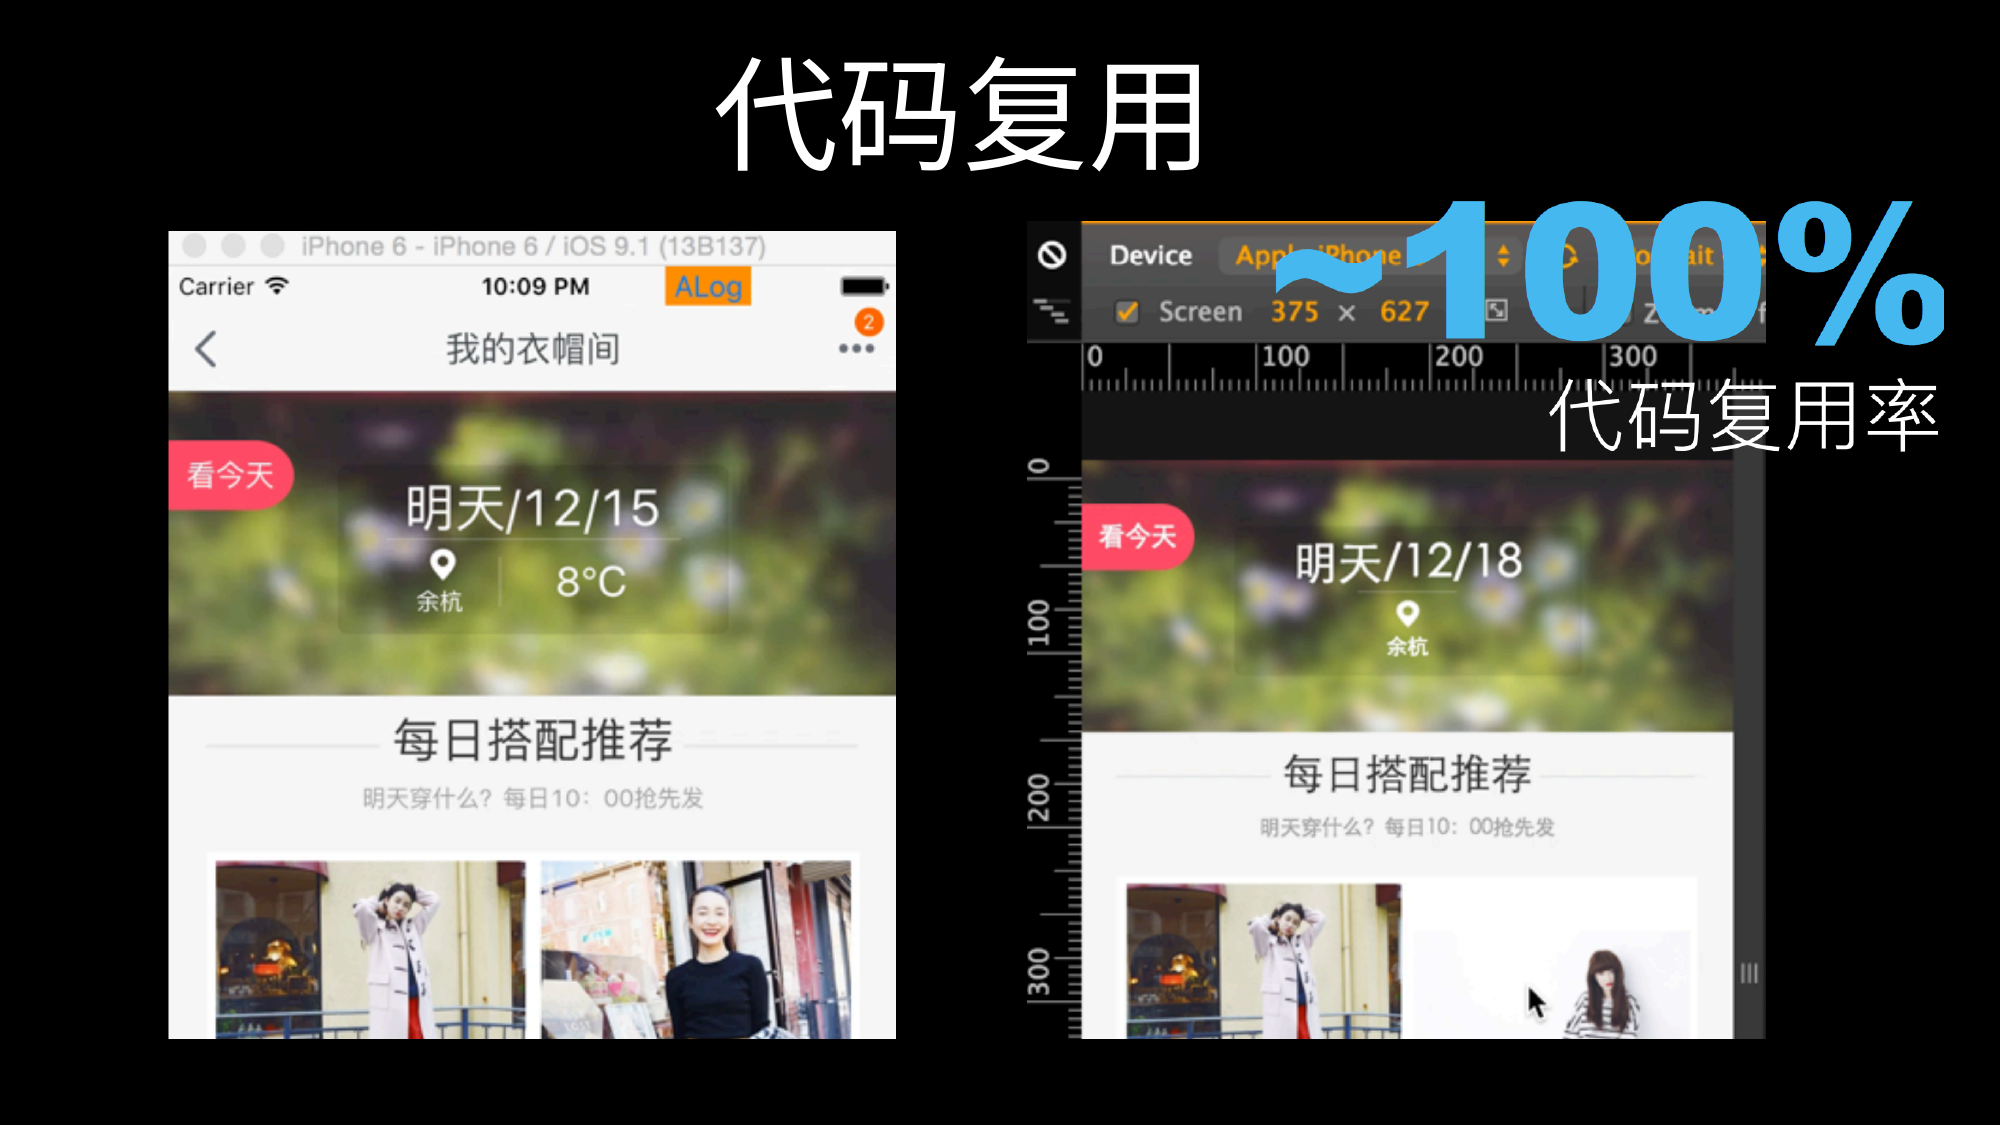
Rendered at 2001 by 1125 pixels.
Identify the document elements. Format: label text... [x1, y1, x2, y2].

text_box 代码复用 [698, 29, 1229, 194]
picture [141, 195, 1944, 1039]
